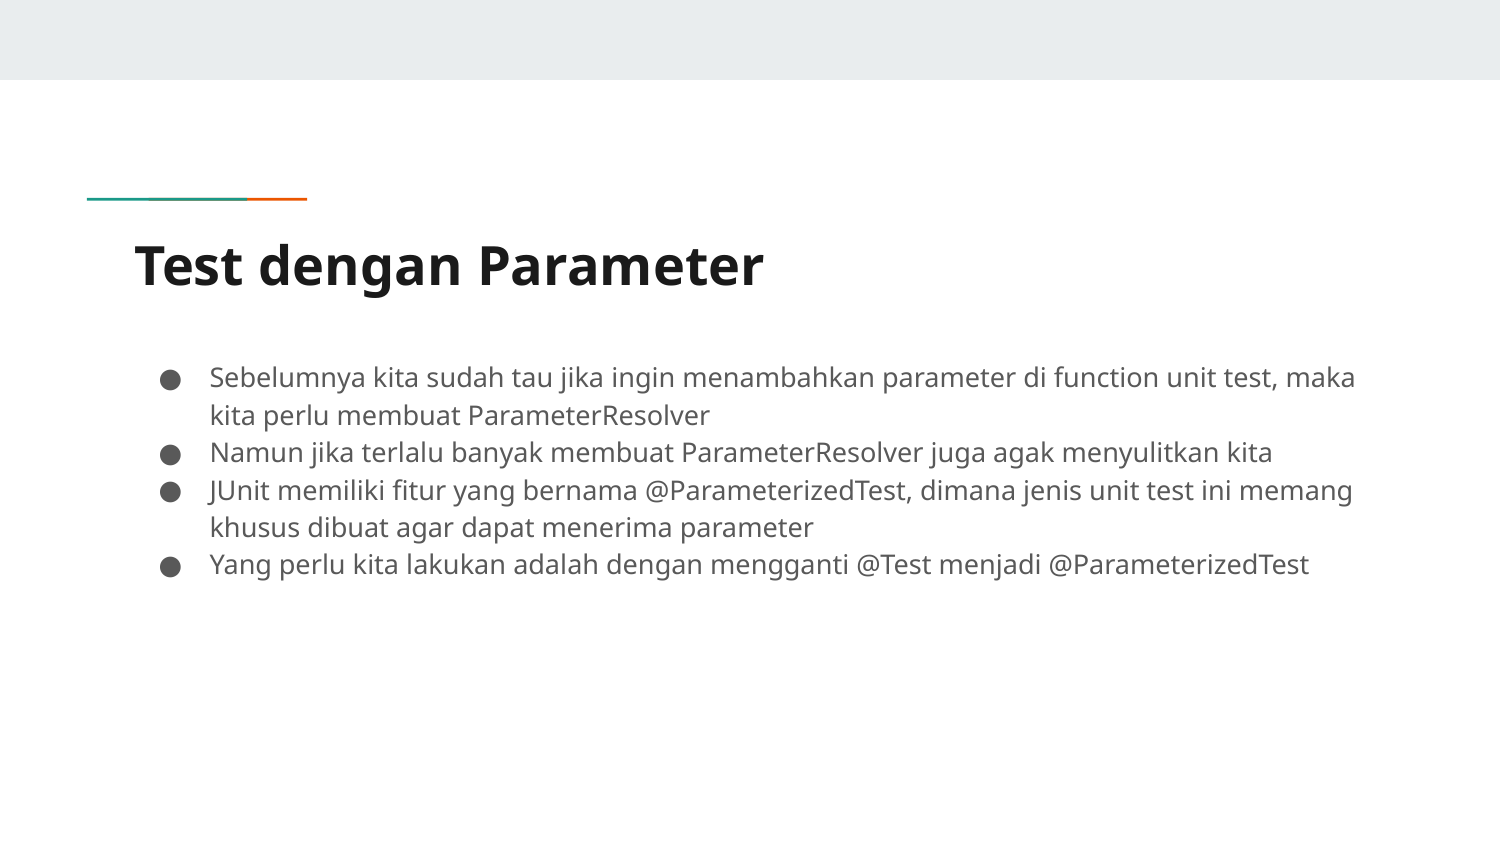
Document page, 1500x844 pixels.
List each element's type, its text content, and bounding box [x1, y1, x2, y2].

title Test dengan Parameter [119, 216, 1381, 305]
list Sebelumnya kita sudah tau jika ingin menambahkan parameter di function unit test, maka kita perlu membuat ParameterResolver Namun jika terlalu banyak membuat ParameterResolver juga agak menyulitkan kita JUnit memiliki fitur yang bernama @ParameterizedTest, dimana jenis unit test ini memang khusus dibuat agar dapat menerima parameter Yang perlu kita lakukan adalah dengan mengganti @Test menjadi @ParameterizedTest [119, 341, 1381, 712]
